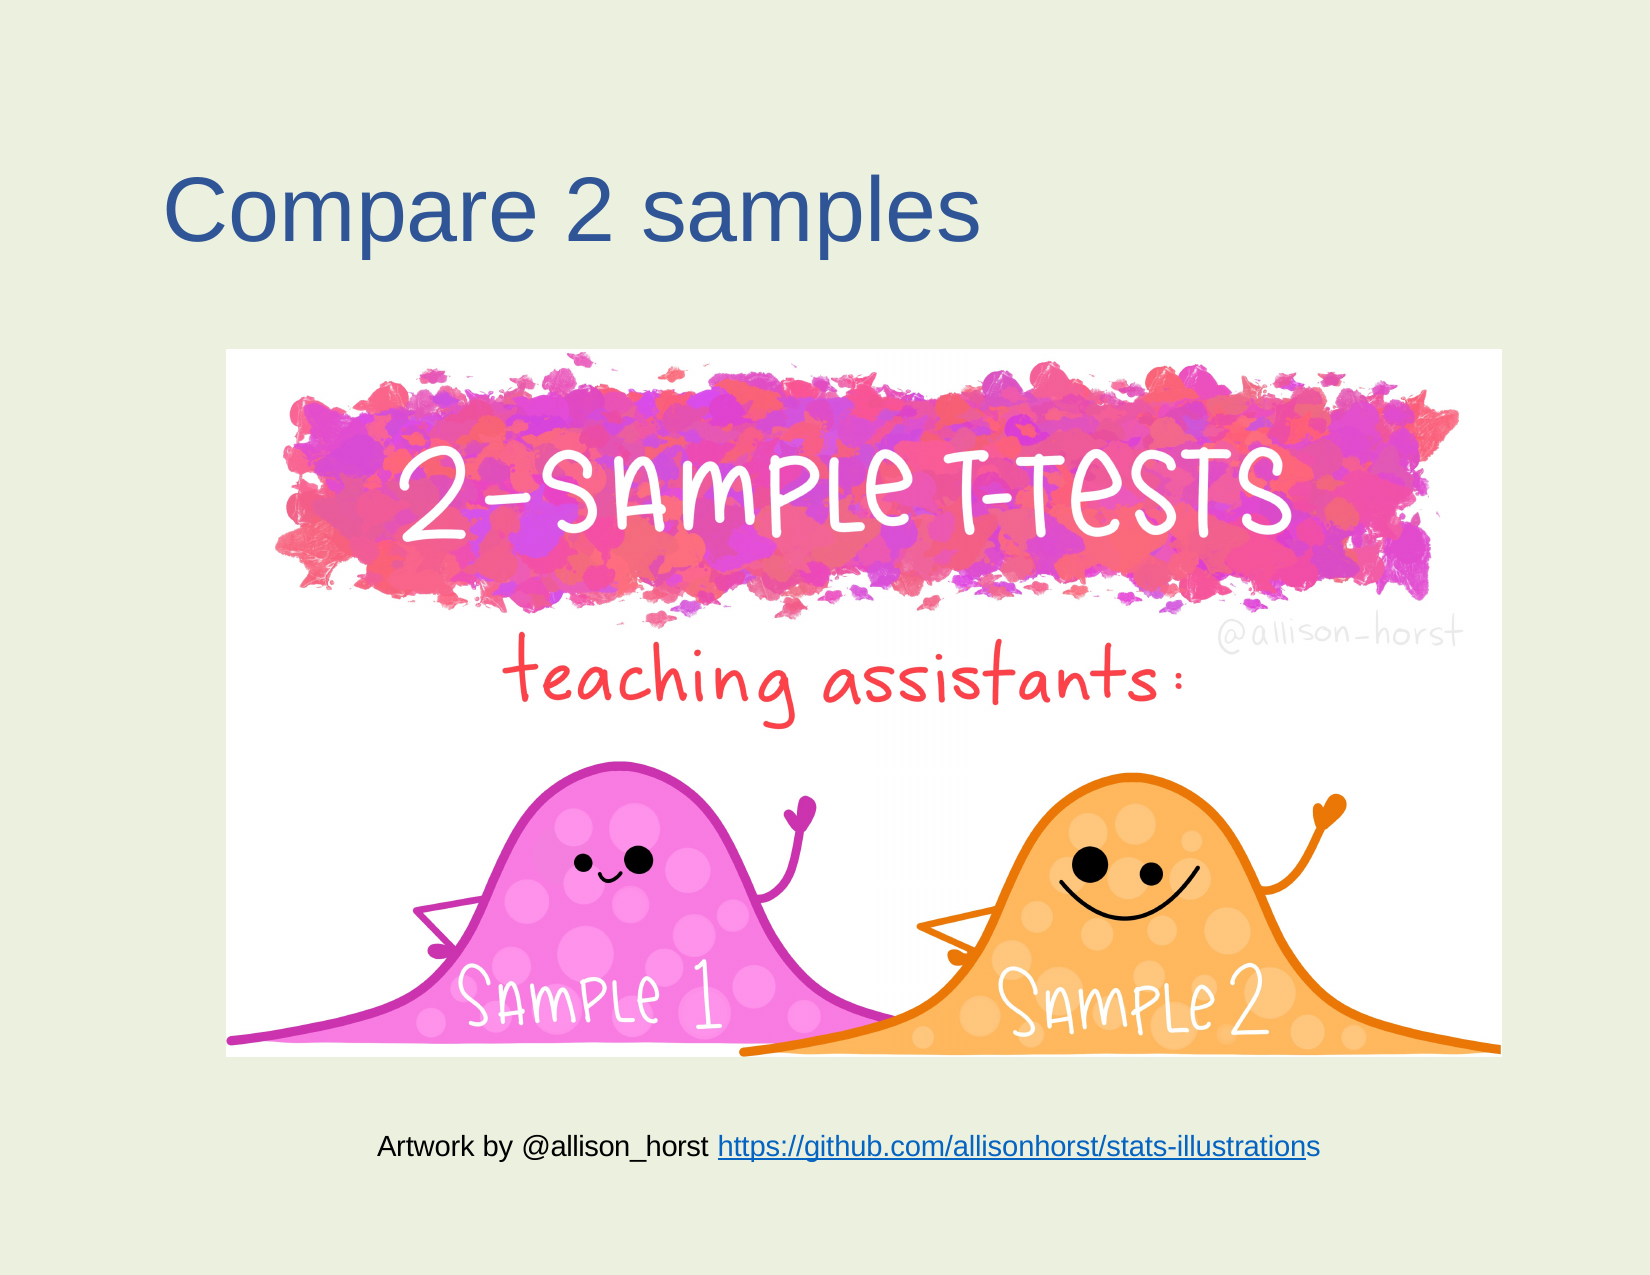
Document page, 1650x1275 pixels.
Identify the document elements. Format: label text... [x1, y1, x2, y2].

text_box Artwork by @allison_horst https://github.com/allisonhorst/stats-illustrations [374, 1125, 1438, 1163]
text_box [226, 349, 1502, 1057]
title Compare 2 samples [162, 150, 1002, 262]
